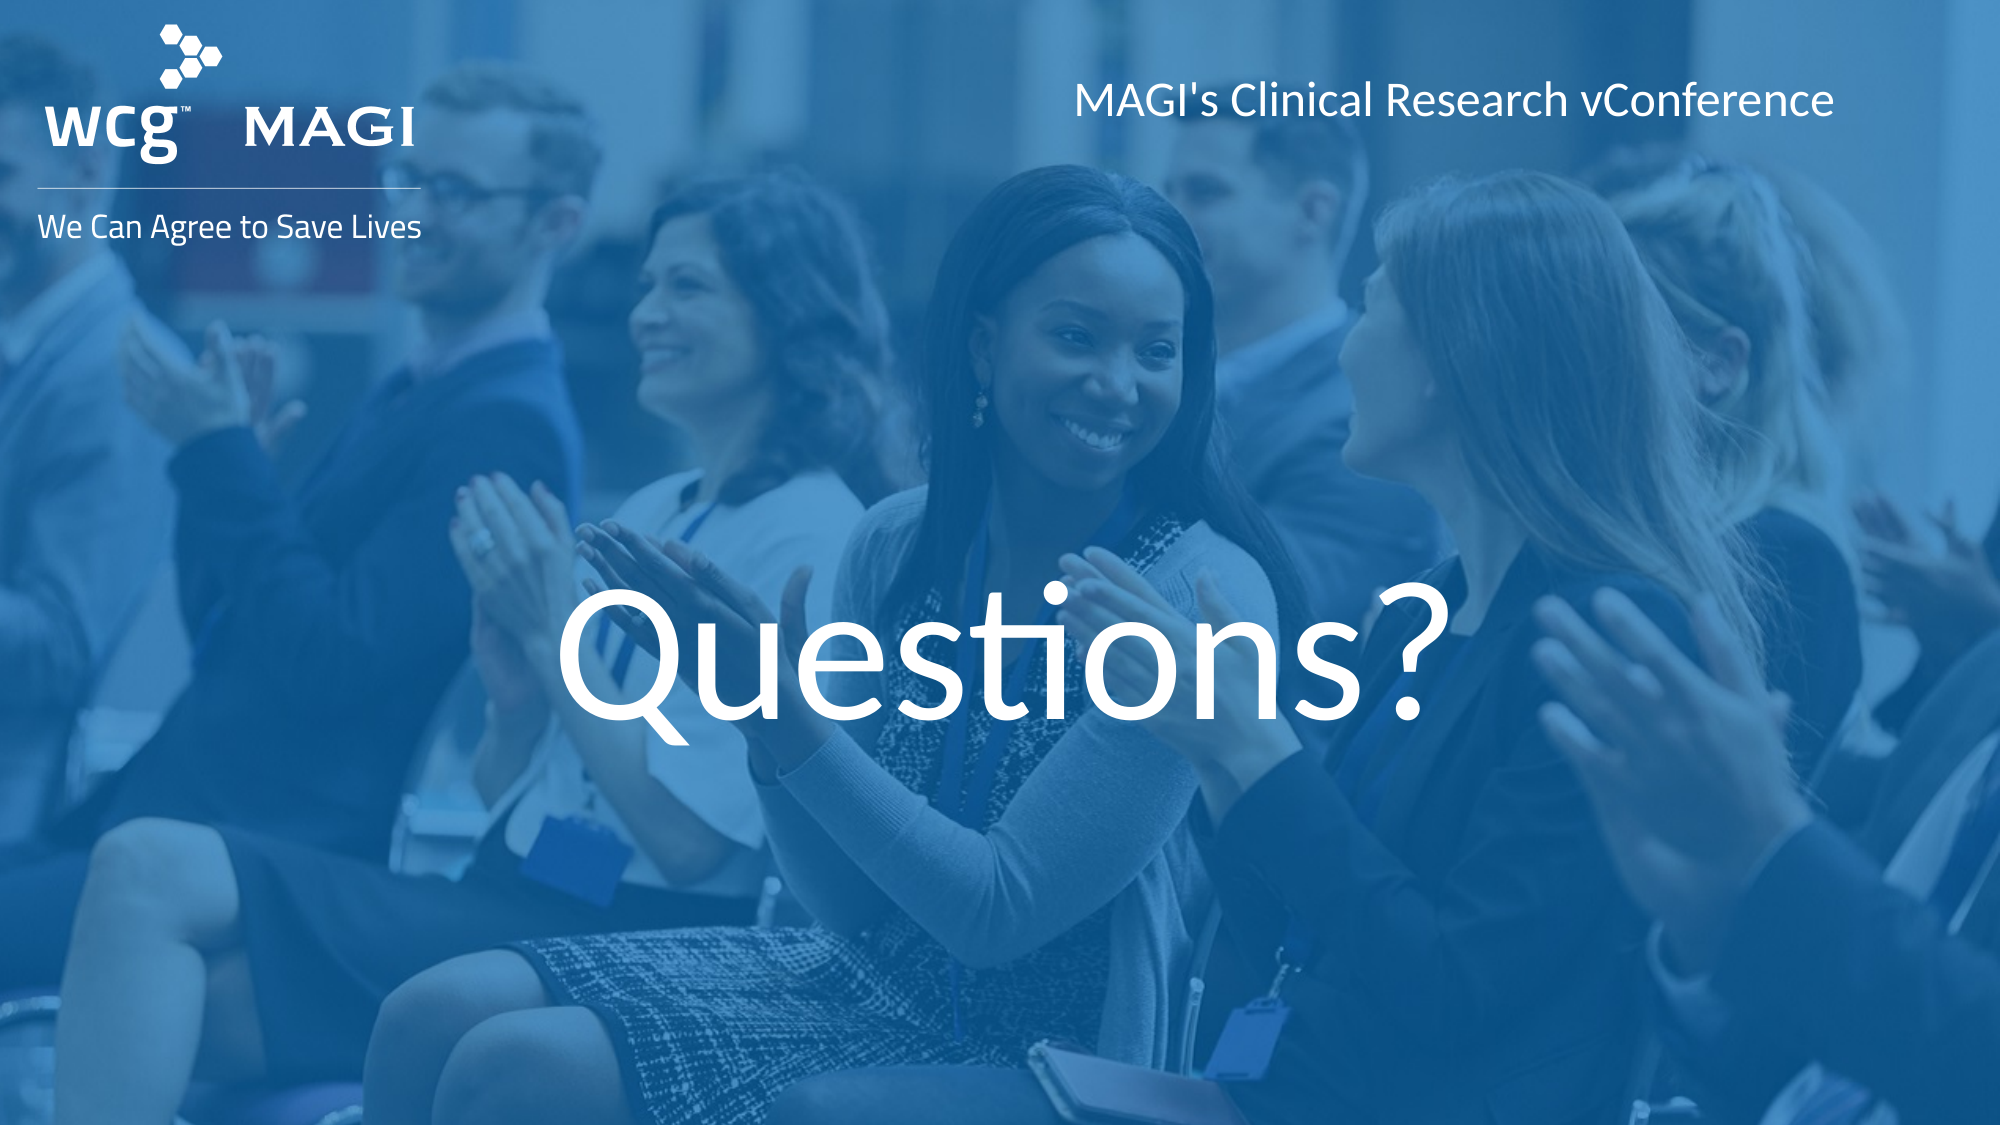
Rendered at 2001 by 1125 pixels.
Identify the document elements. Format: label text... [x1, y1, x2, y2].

picture [0, 0, 2000, 1125]
subtitle Questions? [487, 512, 1475, 813]
